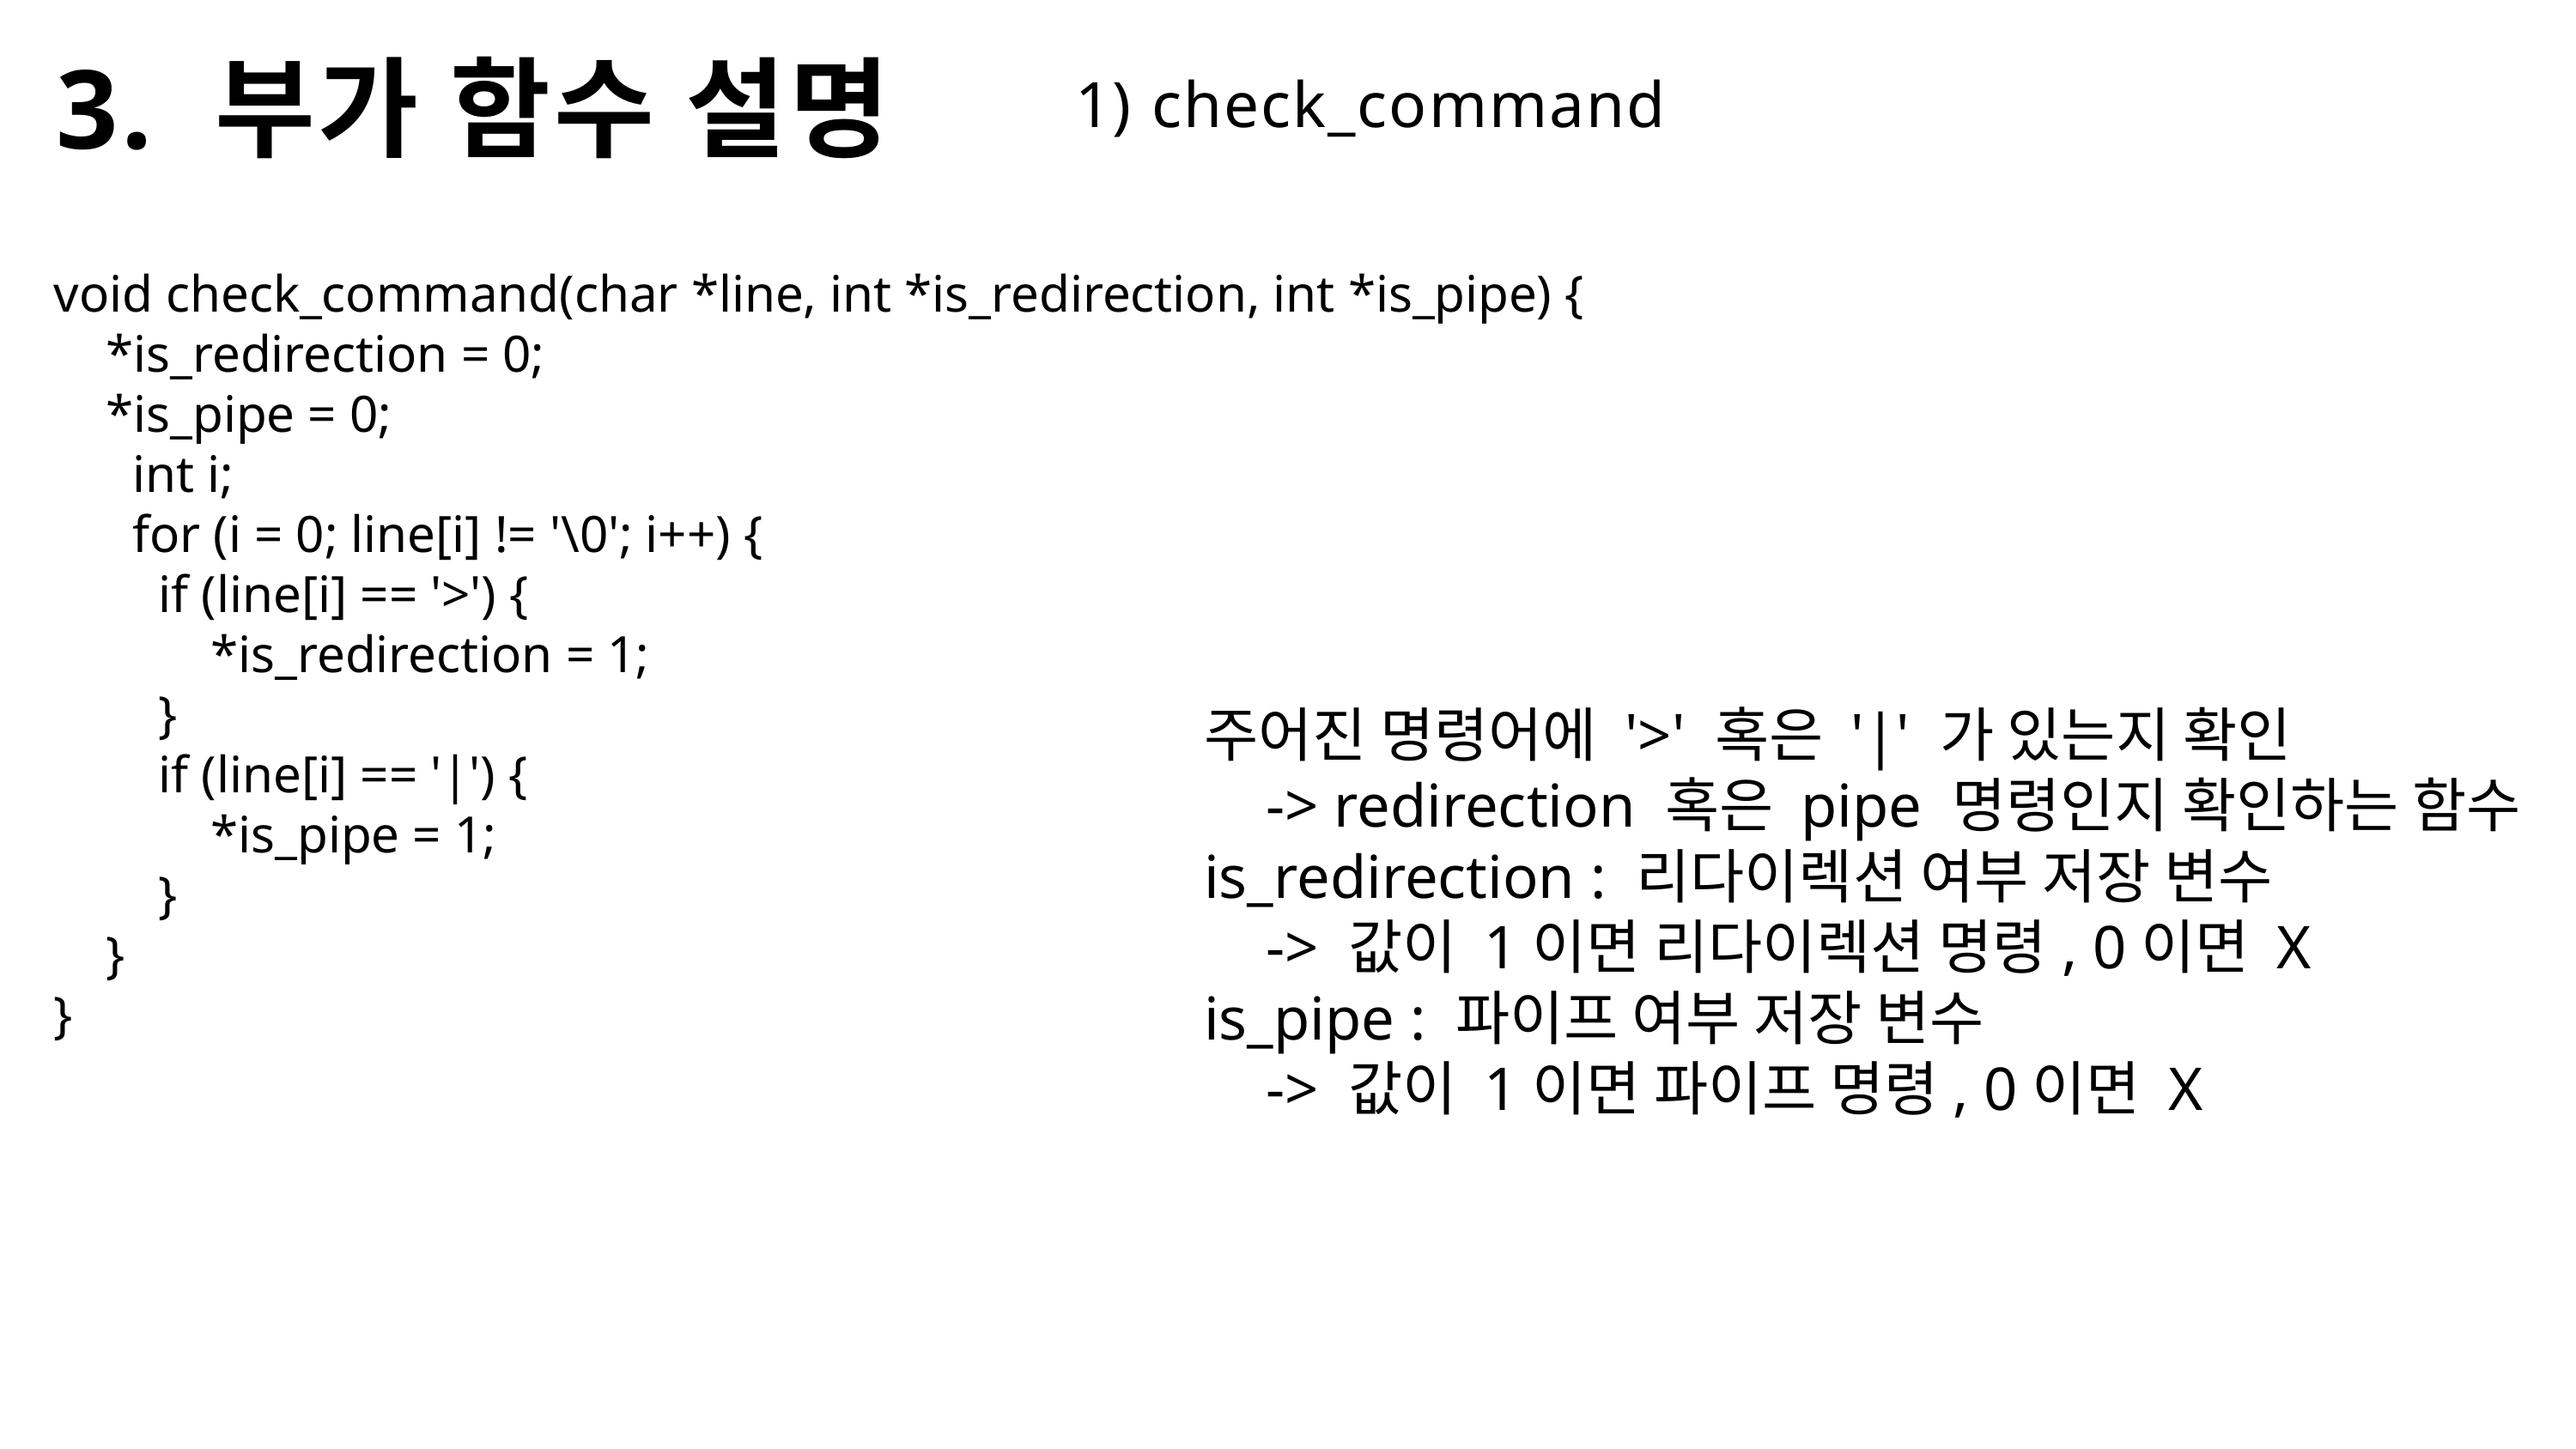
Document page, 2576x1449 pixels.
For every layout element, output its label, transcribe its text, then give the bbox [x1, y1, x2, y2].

text_box void check_command(char *line, int *is_redirection, int *is_pipe) { *is_redirection = 0; *is_pipe = 0; int i; for (i = 0; line[i] != '\0'; i++) { if (line[i] == '>') { *is_redirection = 1; } if (line[i] == '|') { *is_pipe = 1; } } } [40, 217, 2398, 1149]
text_box 주어진 명령어에 '>' 혹은 '|' 가 있는지 확인 -> redirection 혹은 pipe 명령인지 확인하는 함수 is_redirection : 리다이렉션 여부 저장 변수 -> 값이 1이면 리다이렉션 명령, 0이면 X is_pipe : 파이프 여부 저장 변수 -> 값이 1이면 파이프 명령, 0이면 X [2398, 691, 2576, 1129]
text_box 3. 부가 함수 설명 [43, 33, 1237, 177]
text_box 1) check_command [1062, 58, 2295, 147]
